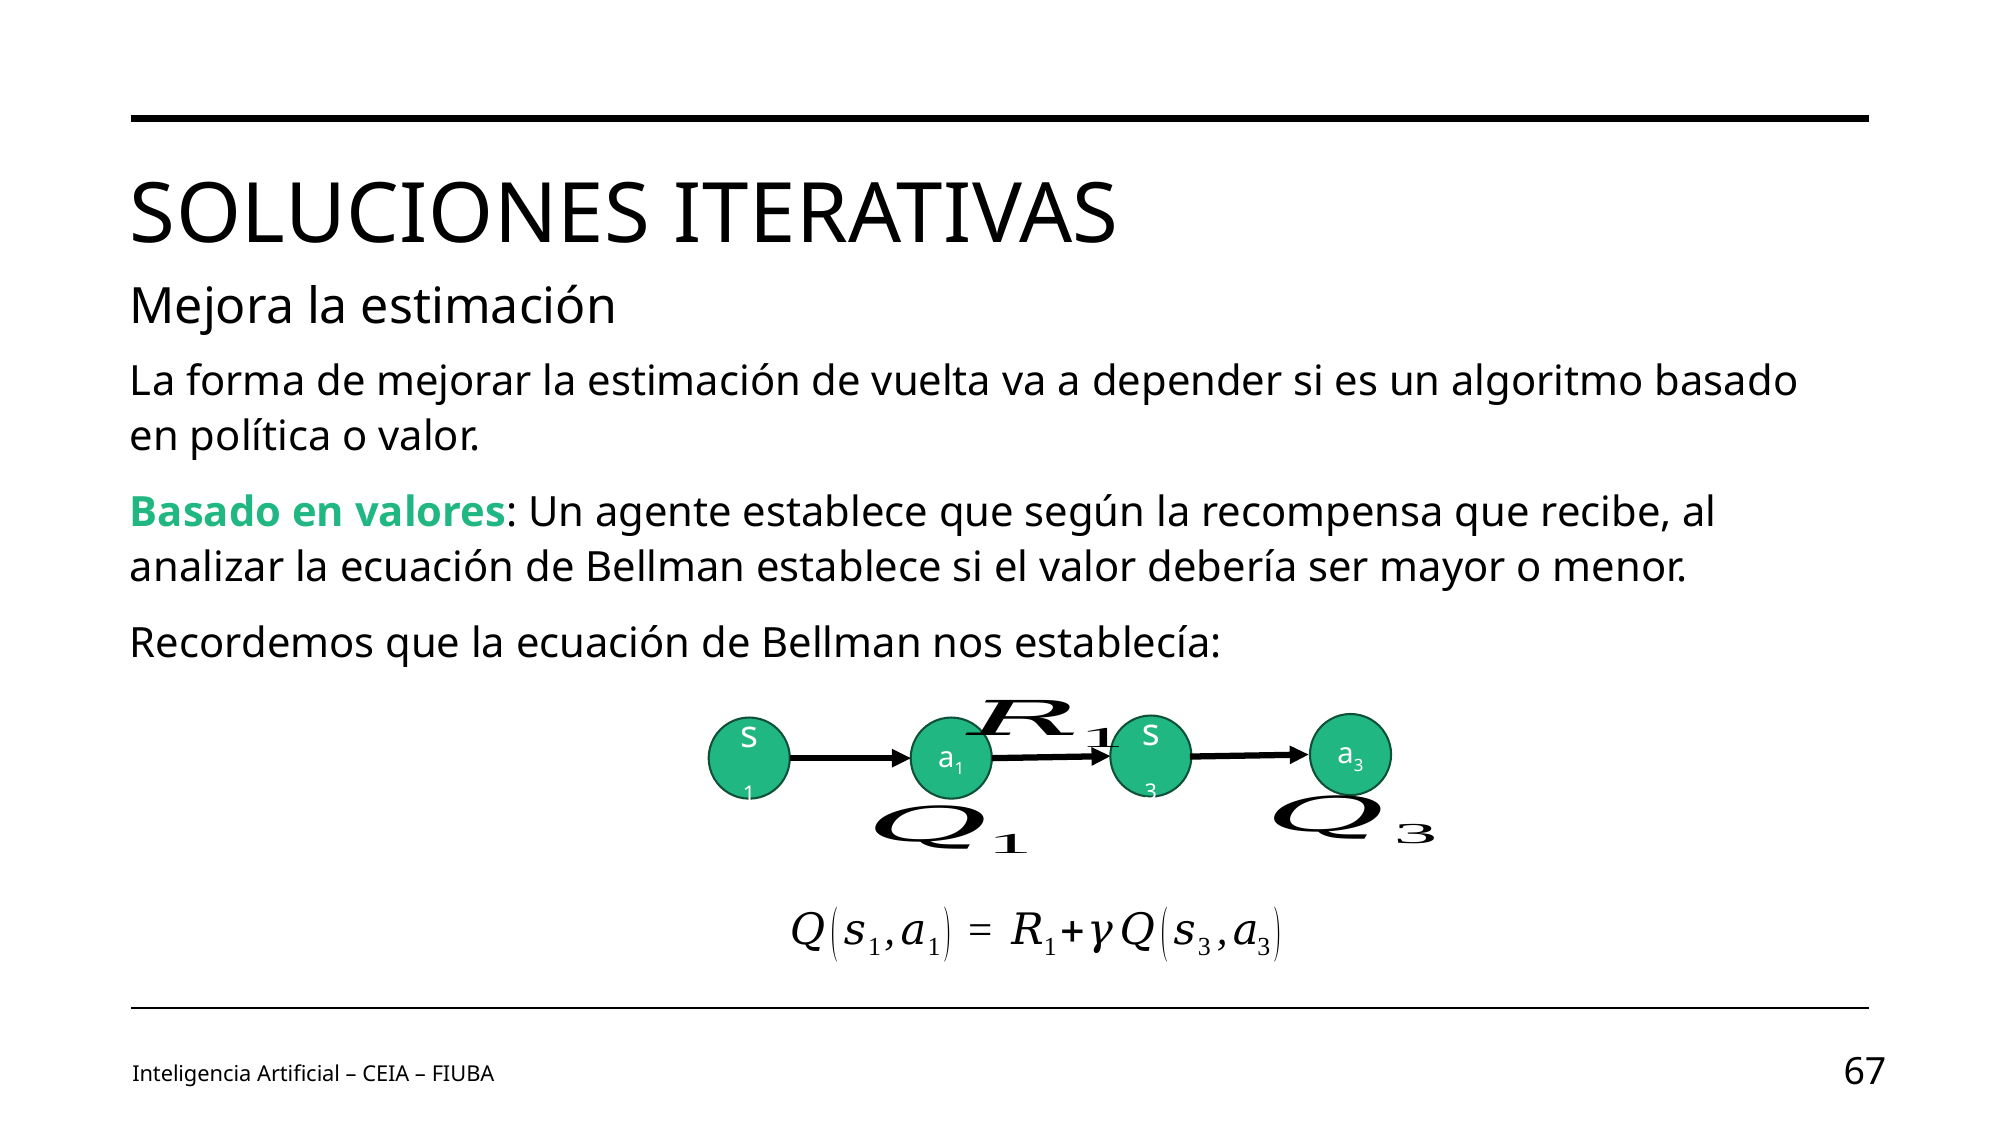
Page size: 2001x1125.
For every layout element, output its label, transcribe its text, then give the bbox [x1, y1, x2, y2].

list La forma de mejorar la estimación de vuelta va a depender si es un algoritmo basado en política o valor. Basado en valores: Un agente establece que según la recompensa que recibe, al analizar la ecuación de Bellman establece si el valor debería ser mayor o menor. Recordemos que la ecuación de Bellman nos establecía: [114, 341, 1869, 999]
text_box Mejora la estimación [114, 265, 1914, 341]
slide_number 67 [1791, 1042, 1902, 1103]
text_box a1 [909, 716, 993, 800]
text_box a3 [1308, 712, 1393, 796]
title Soluciones iterativas [114, 151, 1869, 265]
text_box s1 [707, 716, 791, 800]
text_box s3 [1109, 714, 1193, 798]
footer Inteligencia Artificial – CEIA – FIUBA [117, 1042, 862, 1103]
